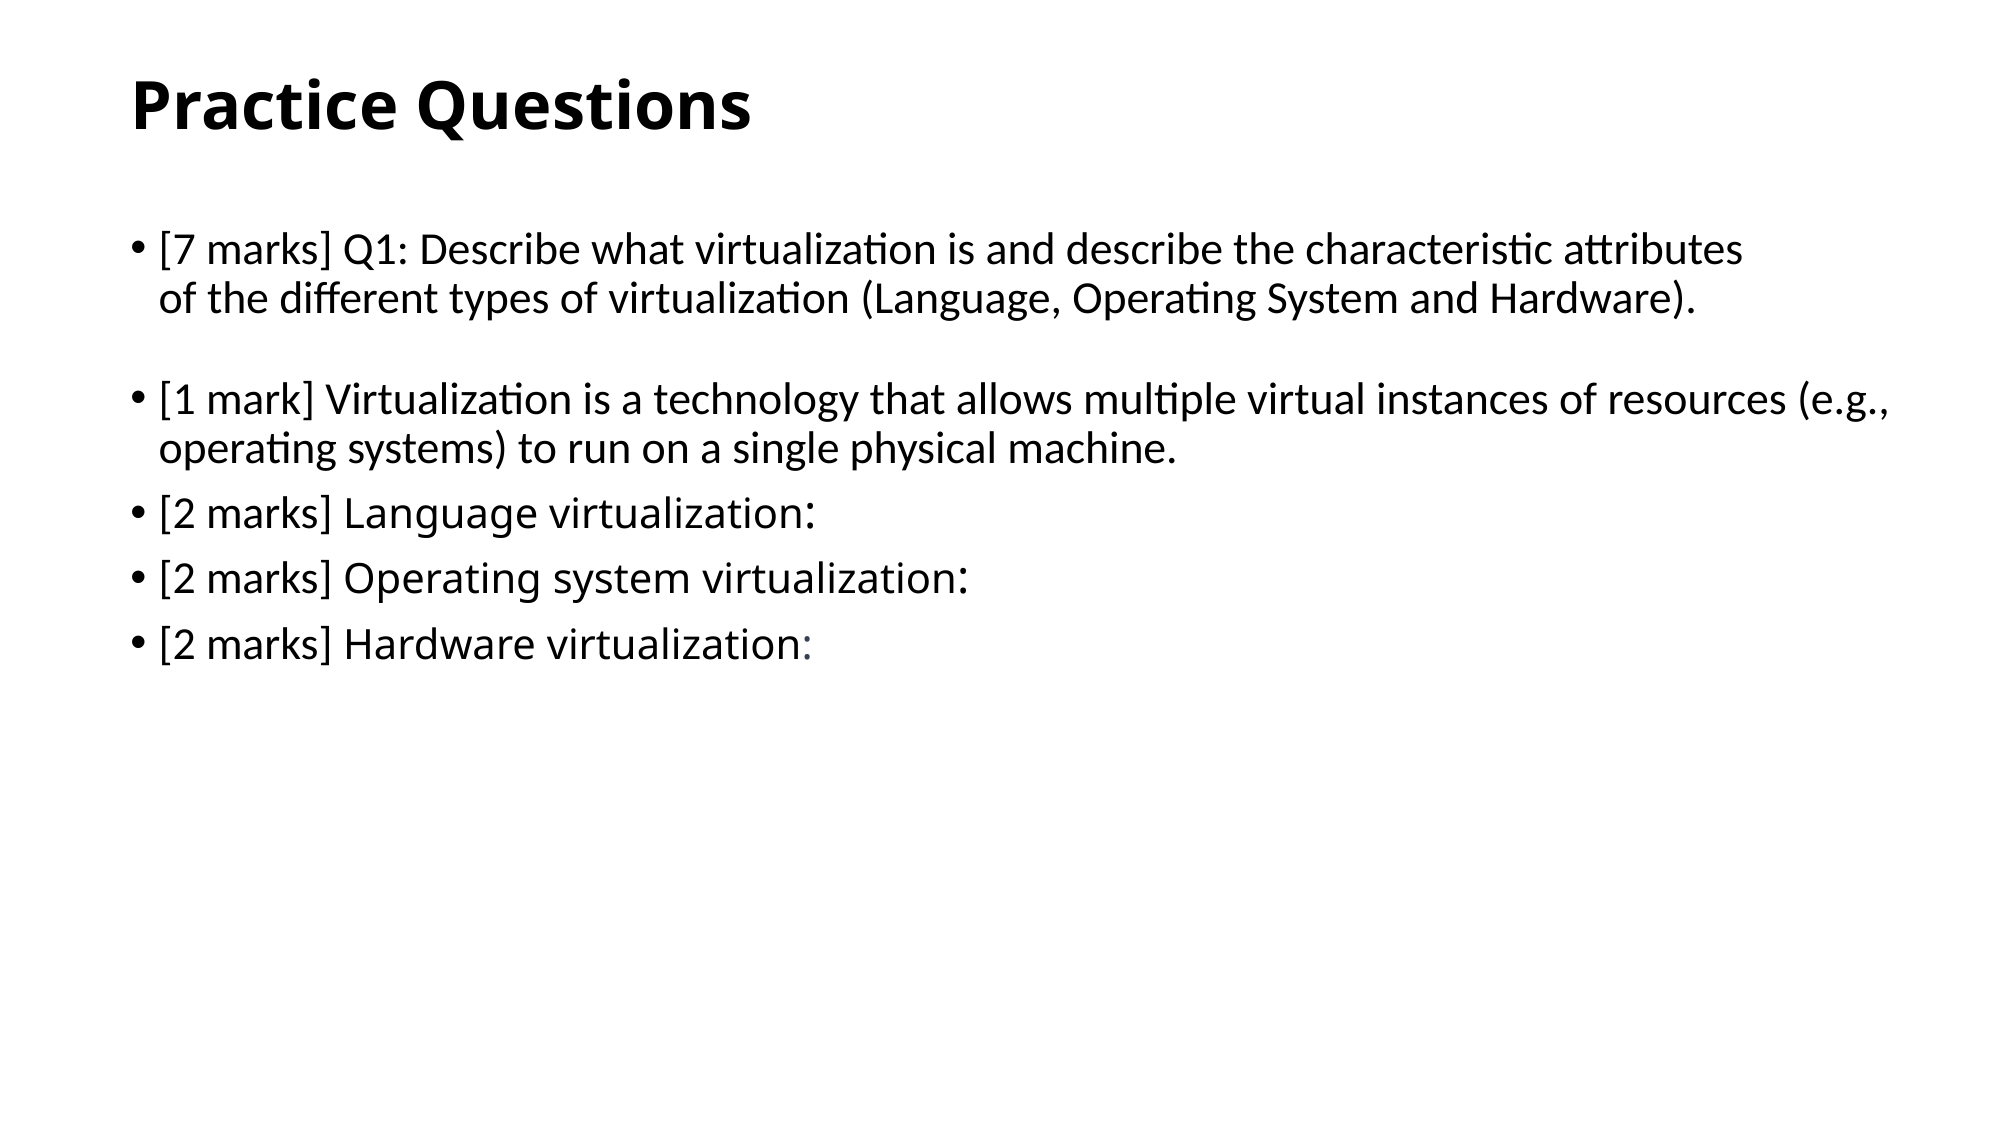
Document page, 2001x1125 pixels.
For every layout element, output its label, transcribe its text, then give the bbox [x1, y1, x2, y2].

text_box [7 marks] Q1: Describe what virtualization is and describe the characteristic attributes of the different types of virtualization (Language, Operating System and Hardware). [115, 217, 1800, 296]
text_box [1 mark] Virtualization is a technology that allows multiple virtual instances of resources (e.g., operating systems) to run on a single physical machine. [2 marks] Language virtualization: [2 marks] Operating system virtualization: [2 marks] Hardware virtualization: [115, 296, 1929, 965]
title Practice Questions [115, 47, 823, 169]
